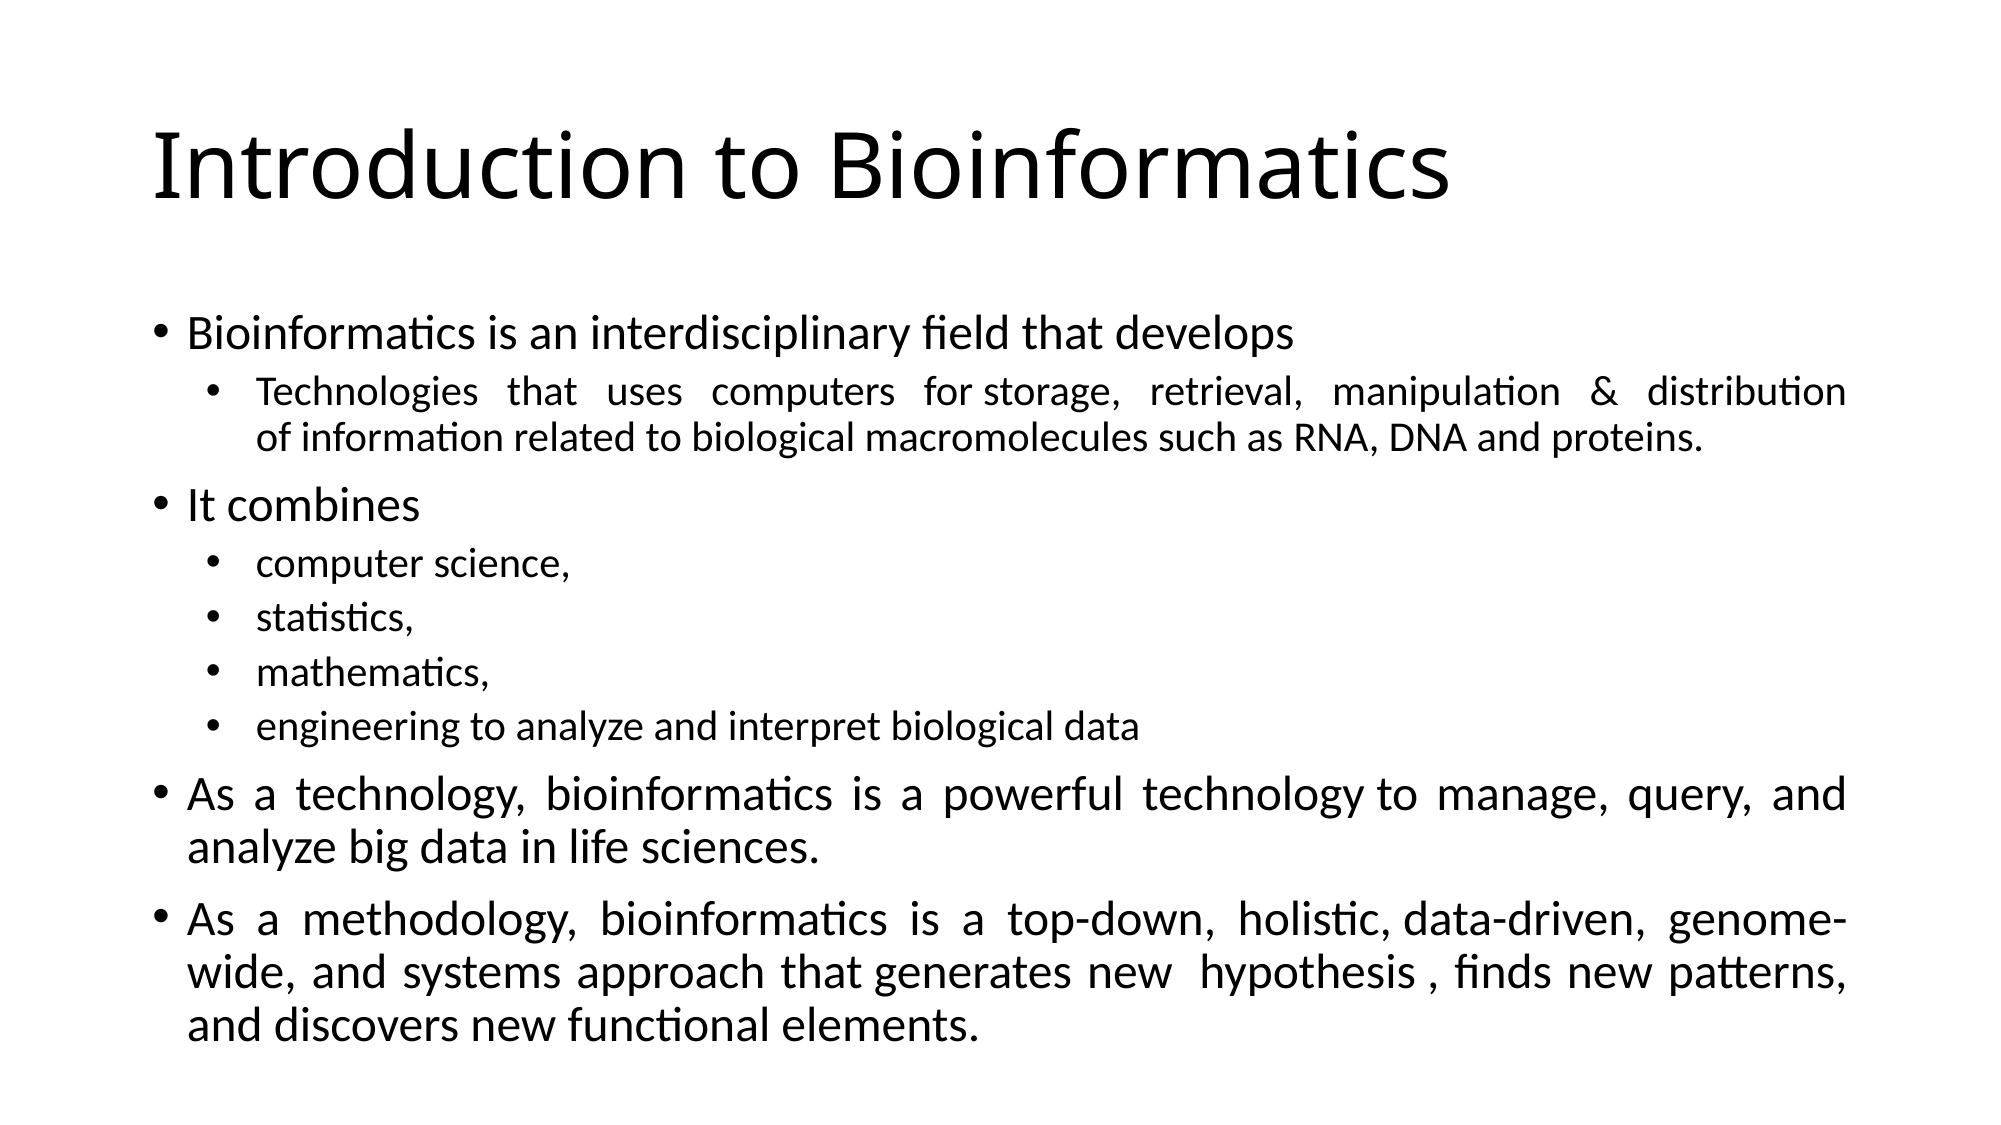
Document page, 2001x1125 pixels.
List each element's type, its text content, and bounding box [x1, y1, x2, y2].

title Introduction to Bioinformatics [137, 59, 1863, 278]
list Bioinformatics is an interdisciplinary field that develops Technologies that uses computers for storage, retrieval, manipulation & distribution of information related to biological macromolecules such as RNA, DNA and proteins. It combines computer science, statistics, mathematics, engineering to analyze and interpret biological data As a technology, bioinformatics is a powerful technology to manage, query, and analyze big data in life sciences. As a methodology, bioinformatics is a top-down, holistic, data-driven, genome-wide, and systems approach that generates new hypothesis , finds new patterns, and discovers new functional elements. [137, 299, 1863, 1066]
